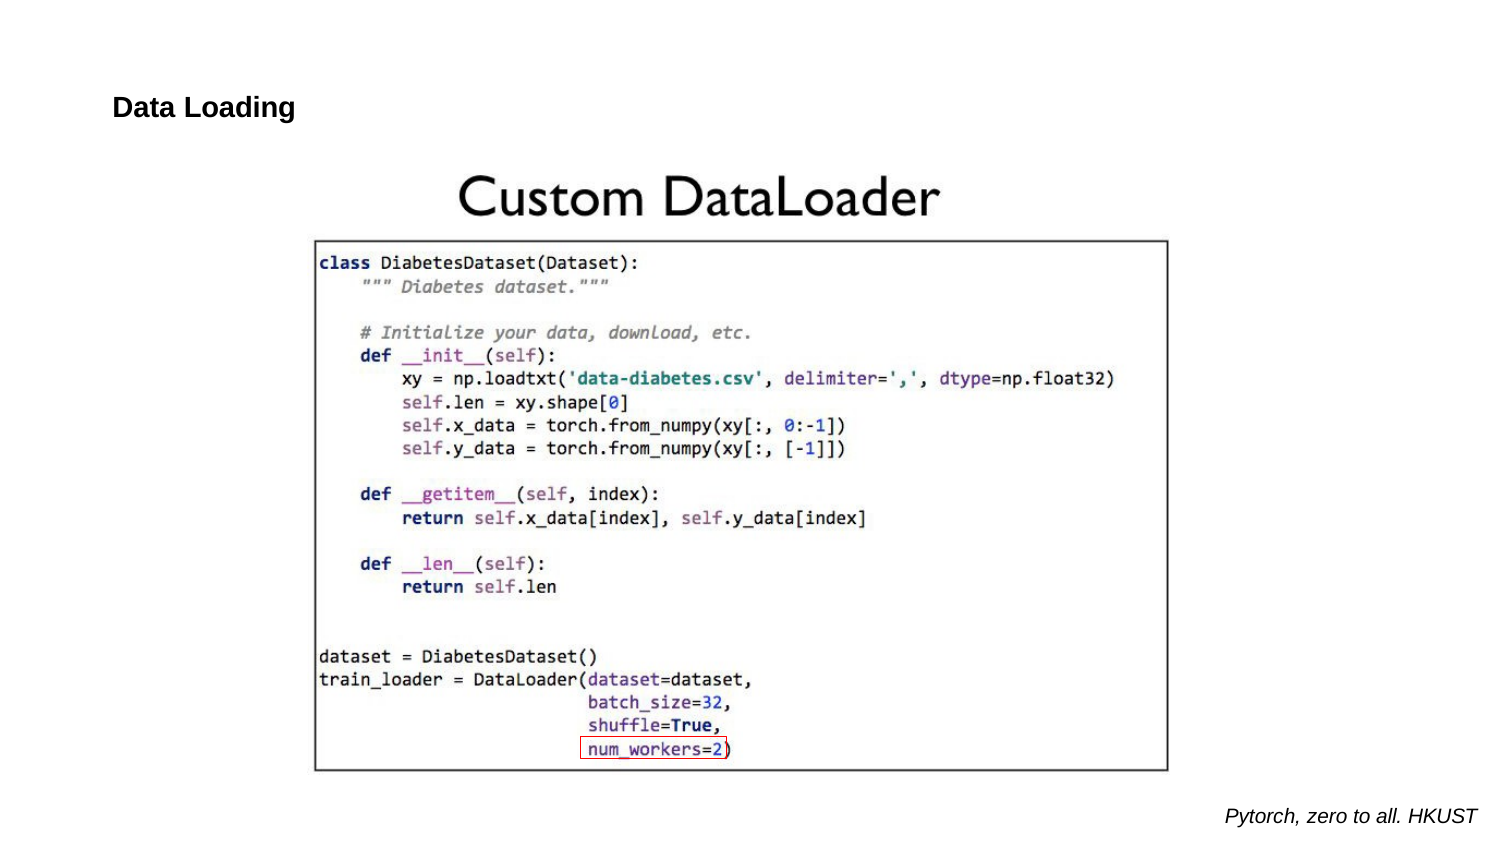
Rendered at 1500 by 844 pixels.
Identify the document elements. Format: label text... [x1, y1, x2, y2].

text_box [307, 172, 1170, 775]
text_box Data Loading [110, 85, 299, 123]
text_box Pytorch, zero to all. HKUST [1222, 802, 1482, 828]
